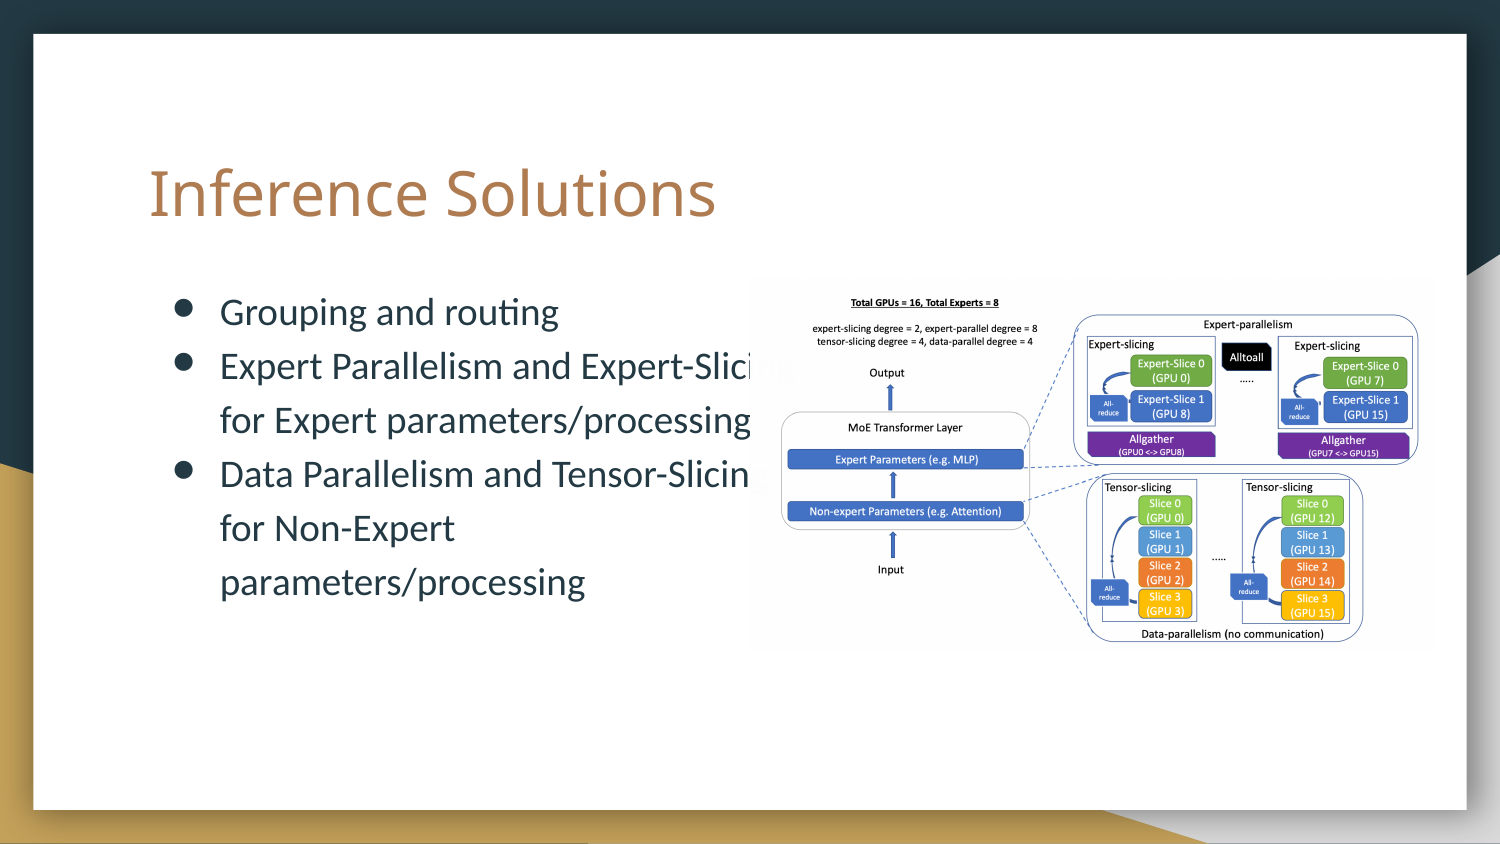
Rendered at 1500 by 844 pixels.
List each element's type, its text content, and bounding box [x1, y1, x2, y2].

title Inference Solutions [134, 138, 1366, 277]
picture [749, 278, 1438, 651]
list Grouping and routing Expert Parallelism and Expert-Slicing for Expert parameters/processing Data Parallelism and Tensor-Slicing for Non-Expert parameters/processing [134, 264, 821, 666]
